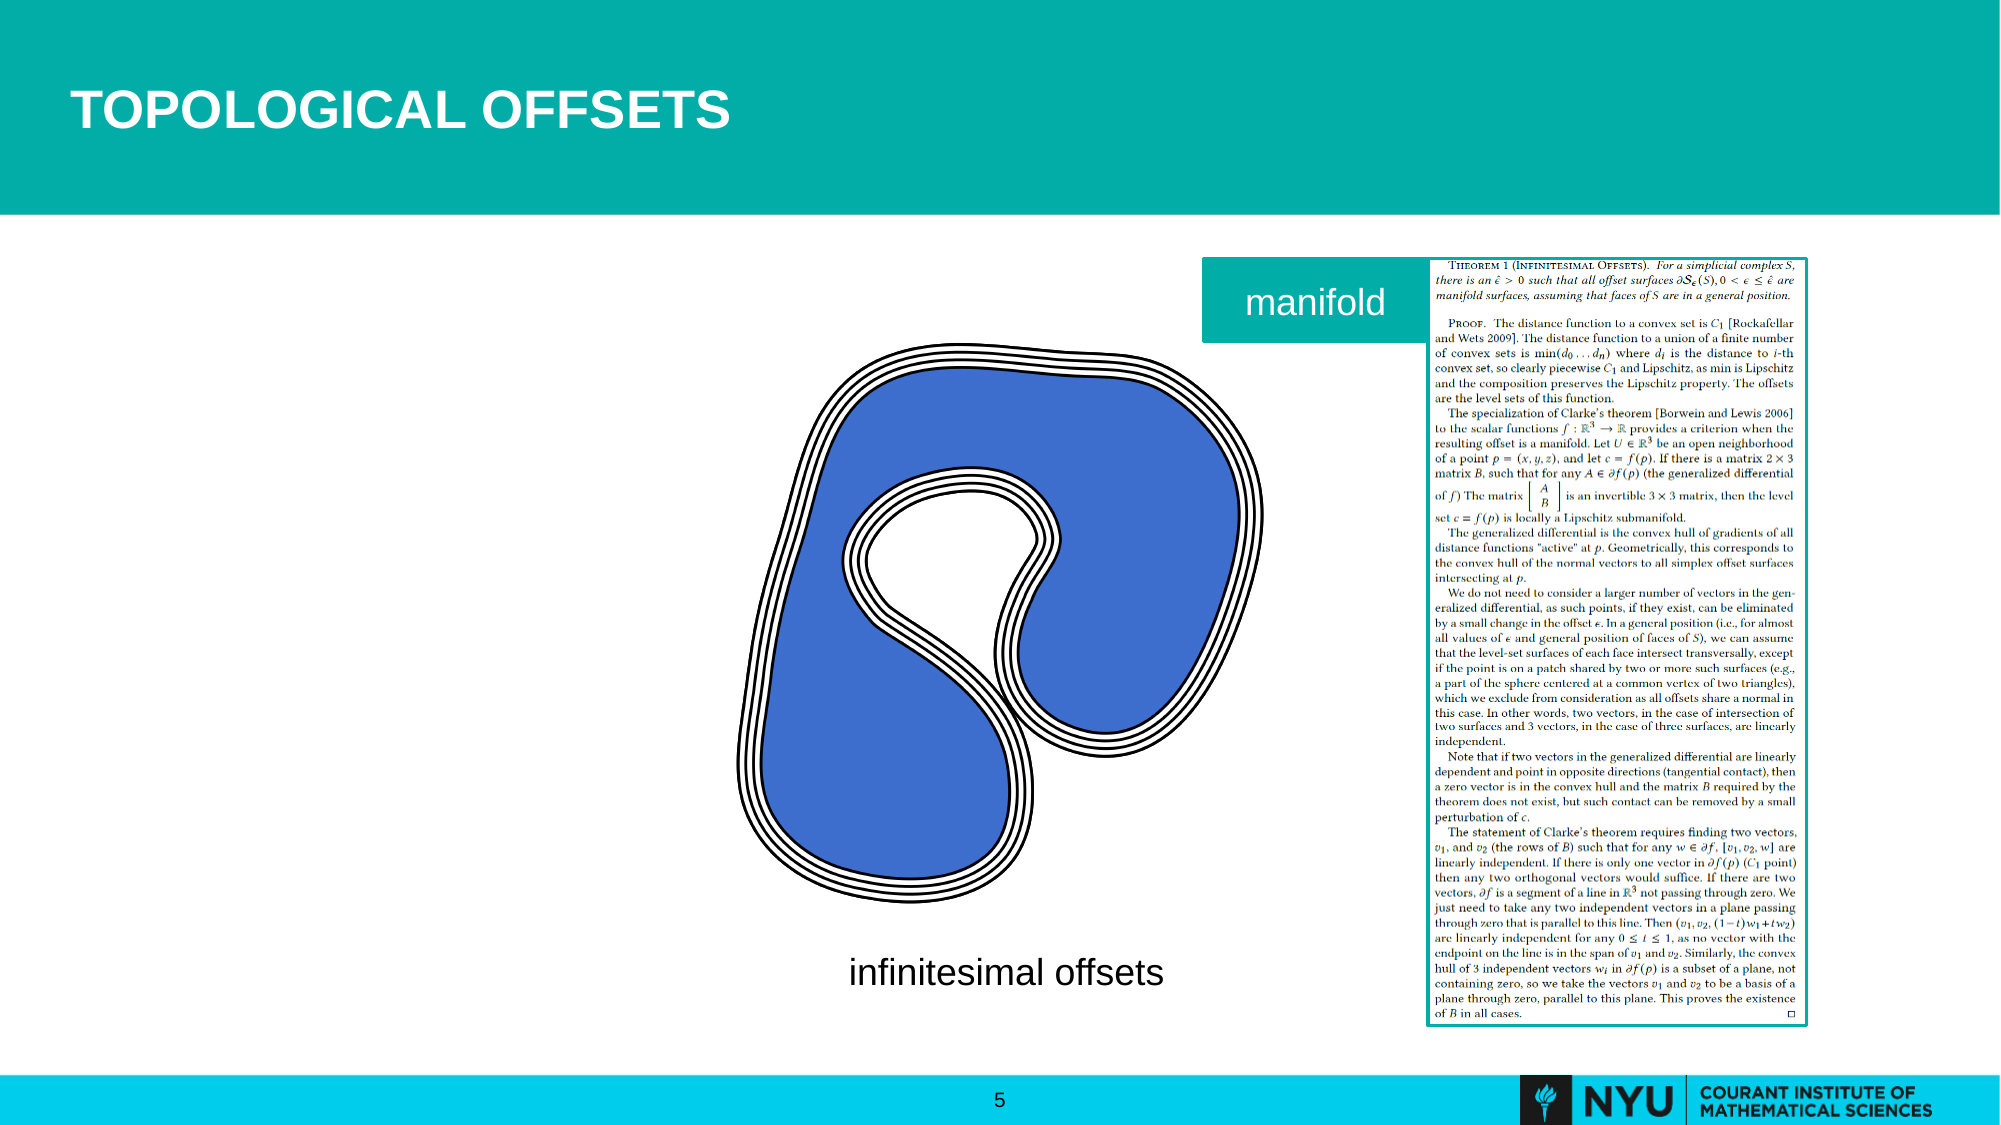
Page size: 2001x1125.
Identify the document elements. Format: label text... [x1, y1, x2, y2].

text_box infinitesimal offsets [674, 940, 1339, 1001]
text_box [1427, 258, 1807, 1026]
slide_number 5 [775, 1073, 1225, 1125]
title Topological Offsets [70, 0, 1392, 214]
picture [0, 0, 2000, 1125]
text_box manifold [1203, 258, 1427, 342]
